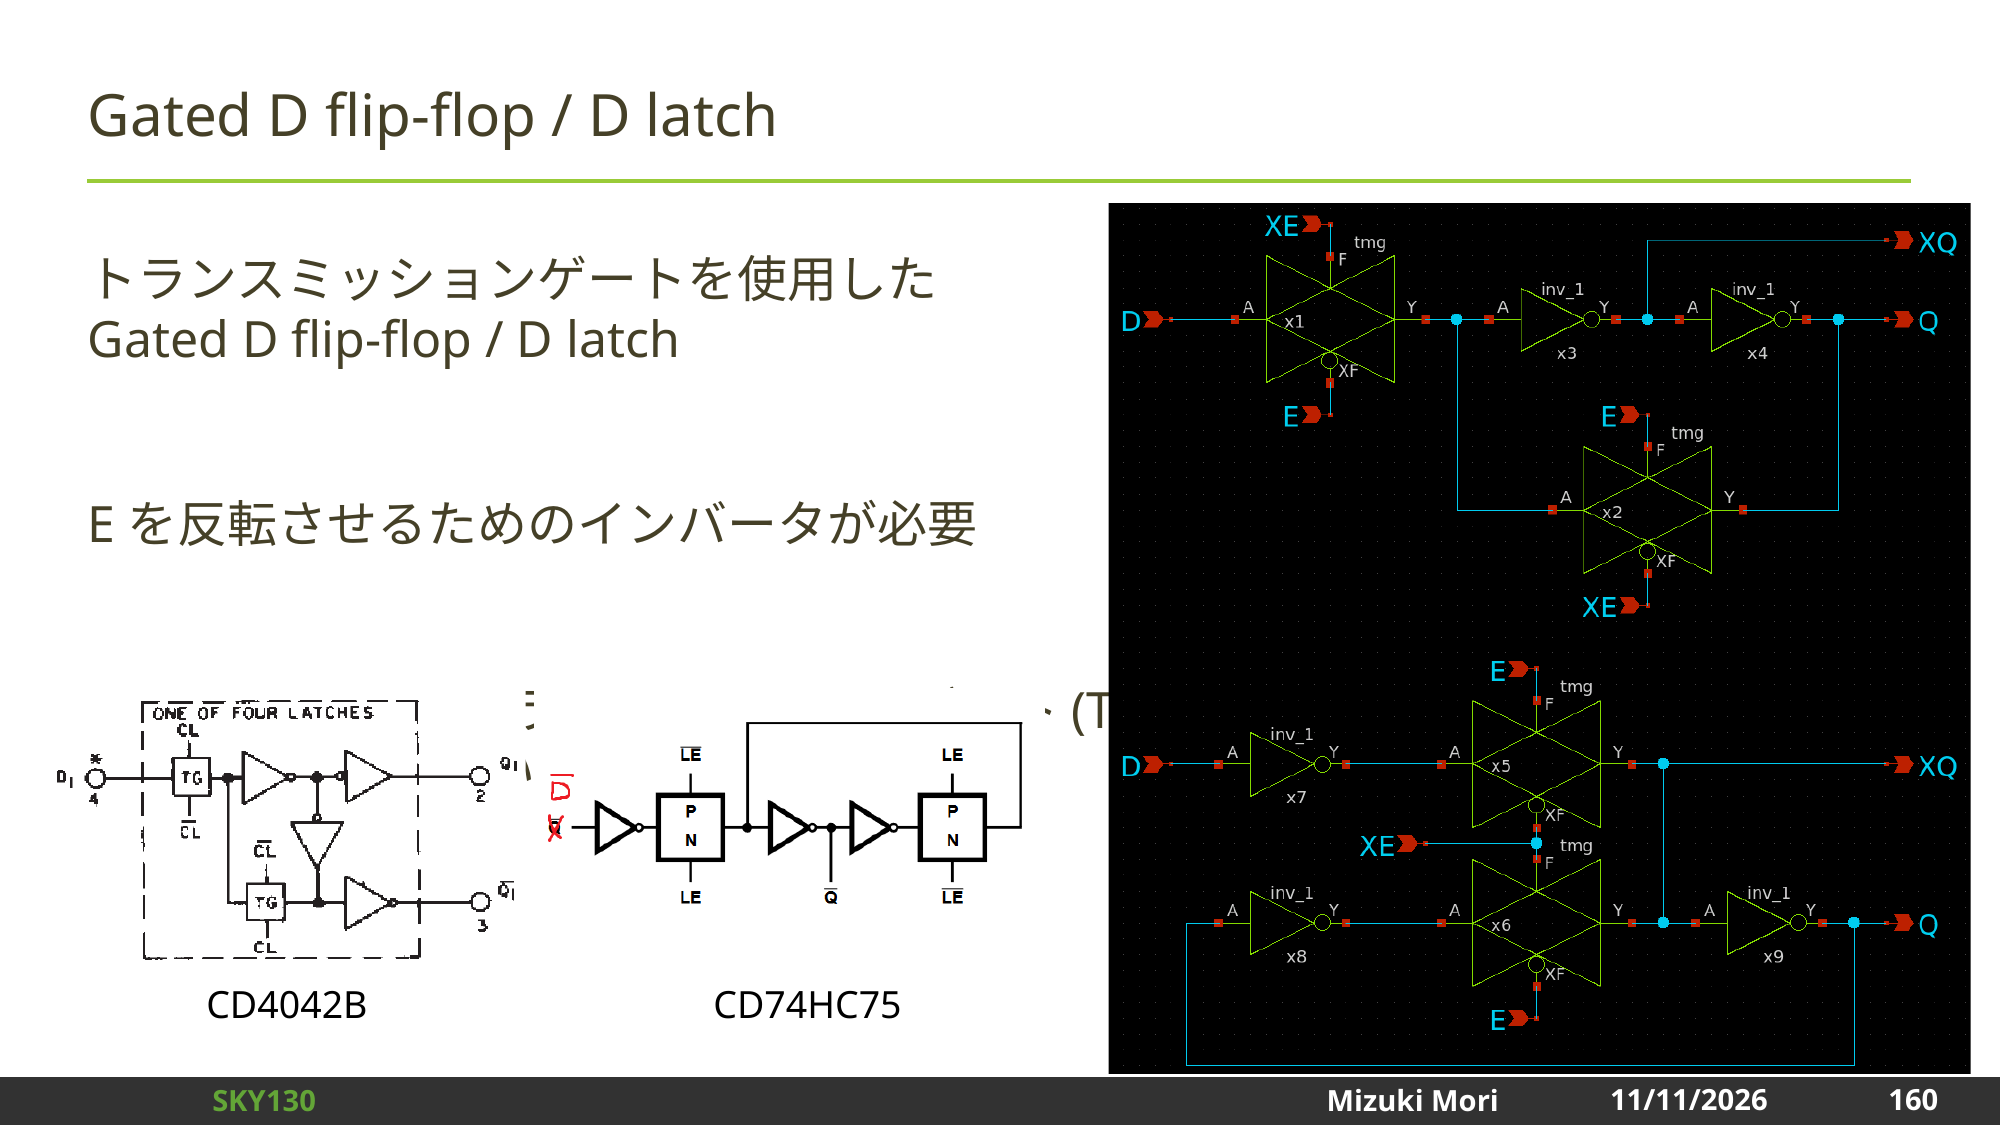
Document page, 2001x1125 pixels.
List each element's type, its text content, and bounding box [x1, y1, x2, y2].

picture [0, 1077, 1550, 1125]
text_box CD74HC75 [677, 973, 938, 1033]
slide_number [1550, 1077, 1826, 1125]
picture [48, 657, 526, 970]
picture [534, 688, 1045, 939]
text_box CD4042B [157, 973, 417, 1033]
picture [1108, 203, 1971, 1074]
slide_number 160 [1826, 1076, 2000, 1125]
title Gated D flip-flop / D latch [72, 70, 1912, 163]
list トランスミッションゲートを使用した Gated D flip-flop / D latch Eを反転させるためのインバータが必要 ロジックICではトランスミッションゲート(TG)を 用いて構成されていることもある↓ [72, 239, 1108, 995]
